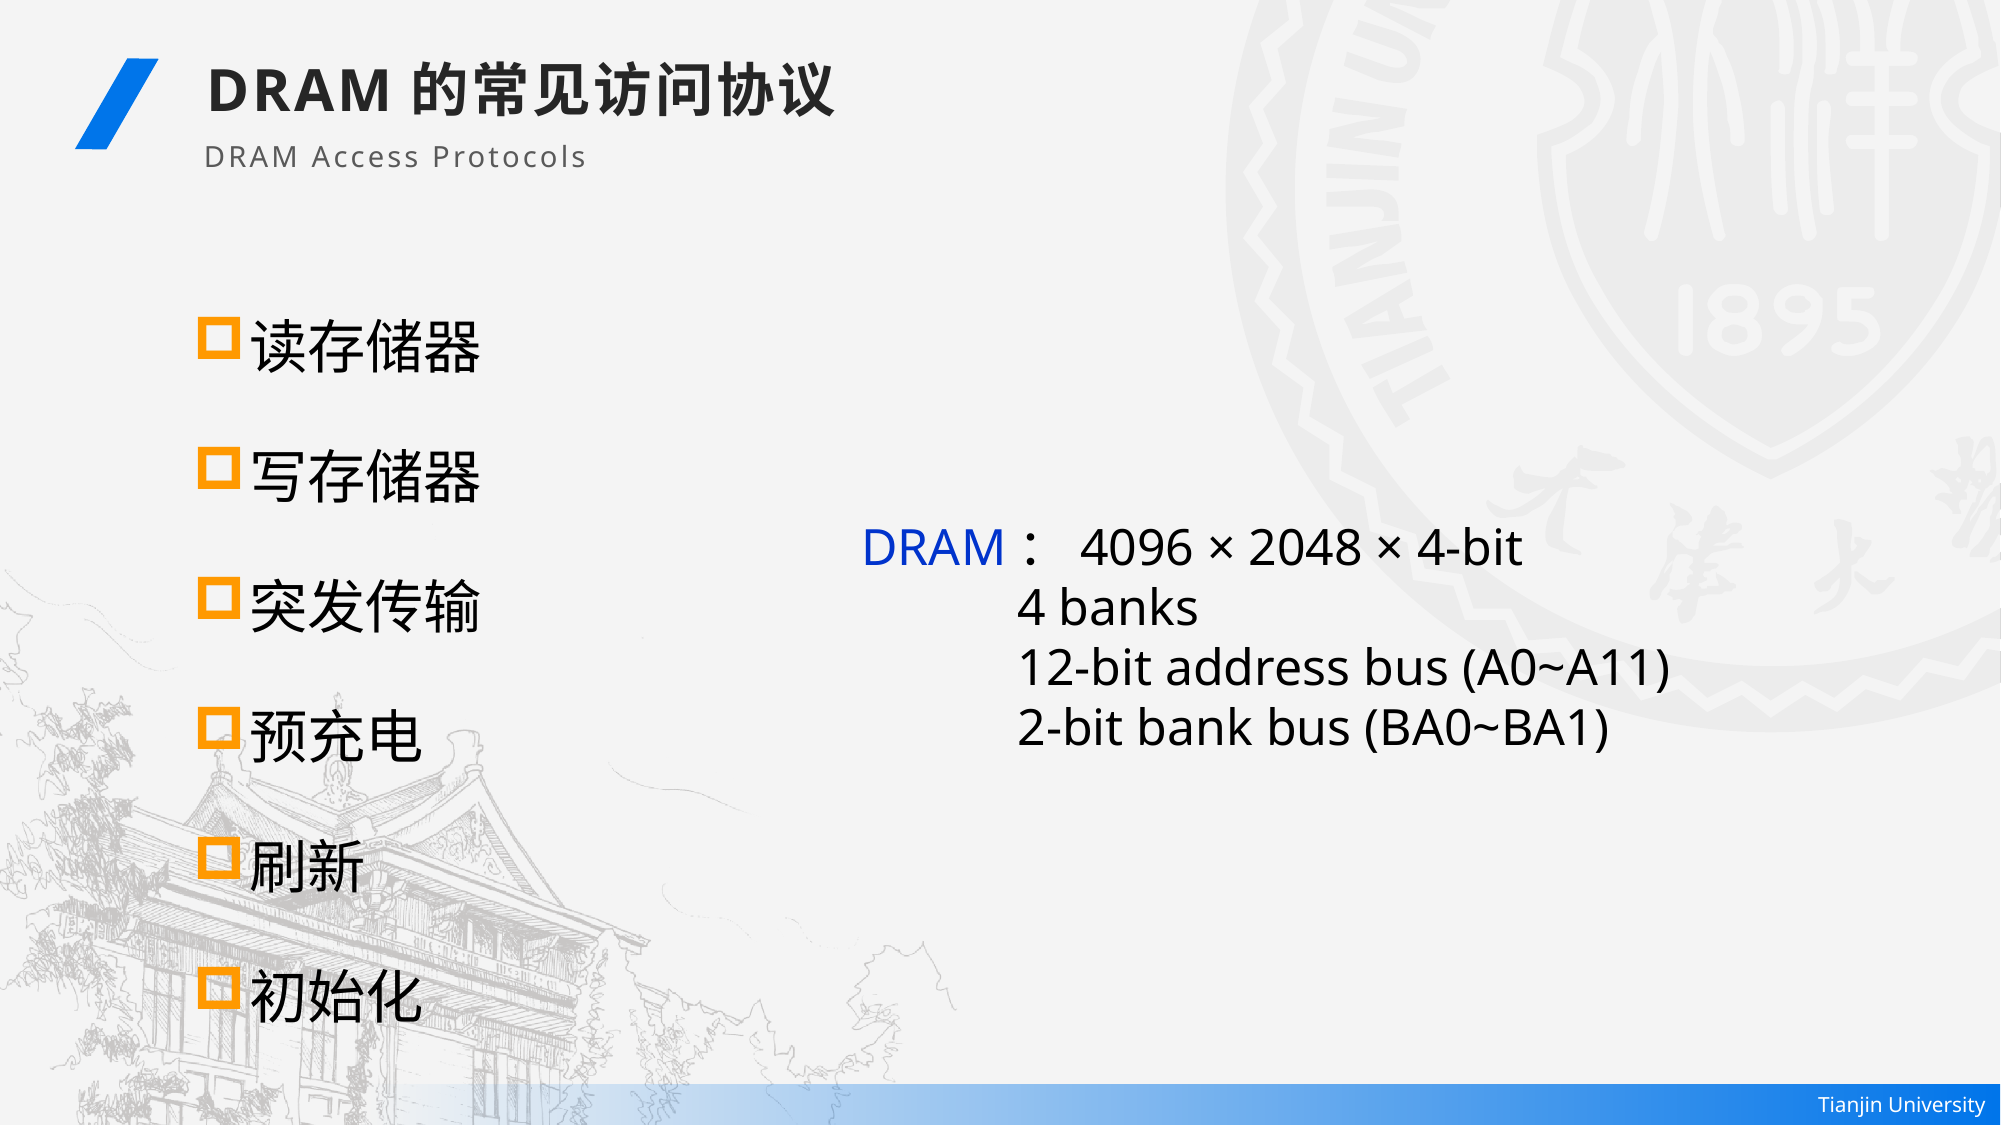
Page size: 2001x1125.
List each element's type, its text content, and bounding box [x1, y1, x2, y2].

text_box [148, 45, 847, 182]
text_box DRAM：4096 × 2048 × 4-bit 4 banks 12-bit address bus (A0~A11) 2-bit bank bus (BA0~BA1) [846, 508, 1824, 764]
text_box [74, 58, 148, 150]
text_box 读存储器 写存储器 突发传输 预充电 刷新 初始化 [178, 268, 1020, 1038]
